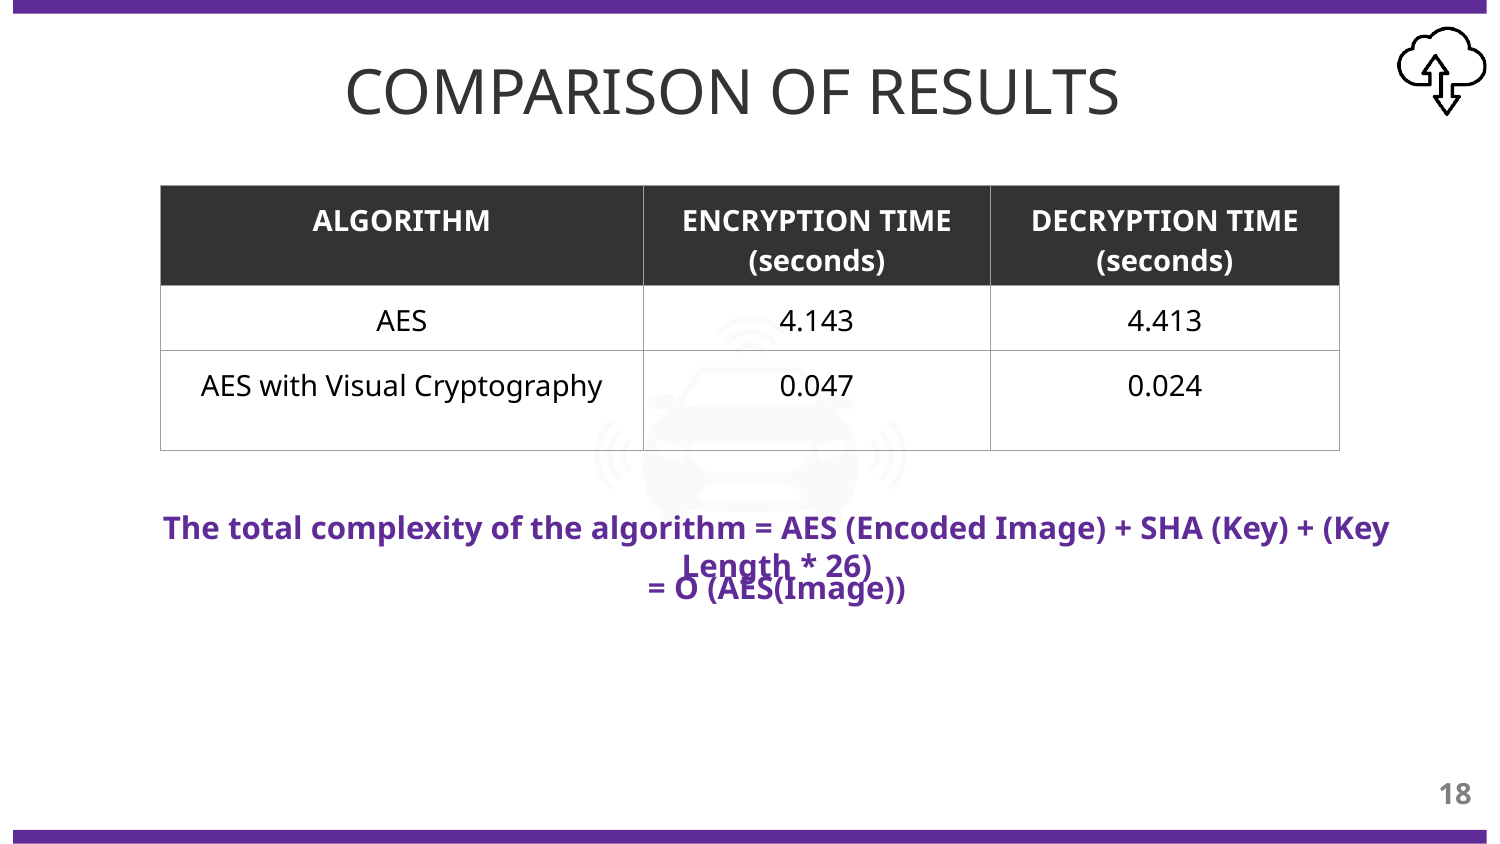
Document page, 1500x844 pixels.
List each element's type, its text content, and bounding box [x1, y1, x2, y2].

table_cell 4.143 [644, 286, 990, 350]
table_cell 0.047 [644, 351, 990, 450]
text_box = O (AES(Image)) [552, 553, 1001, 622]
table_cell 4.413 [991, 286, 1339, 350]
table_header ENCRYPTION TIME (seconds) [644, 186, 990, 285]
table_header ALGORITHM [161, 186, 643, 285]
slide_number 18 [1396, 763, 1487, 828]
table_cell 0.024 [991, 351, 1339, 450]
table_cell AES with Visual Cryptography [161, 351, 643, 450]
table_header DECRYPTION TIME (seconds) [991, 186, 1339, 285]
text_box The total complexity of the algorithm = AES (Encoded Image) + SHA (Key) + (Key Length * 26) [115, 493, 1438, 599]
table_cell AES [161, 286, 643, 350]
picture [1396, 23, 1487, 119]
text_box COMPARISON OF RESULTS [38, 36, 1429, 142]
